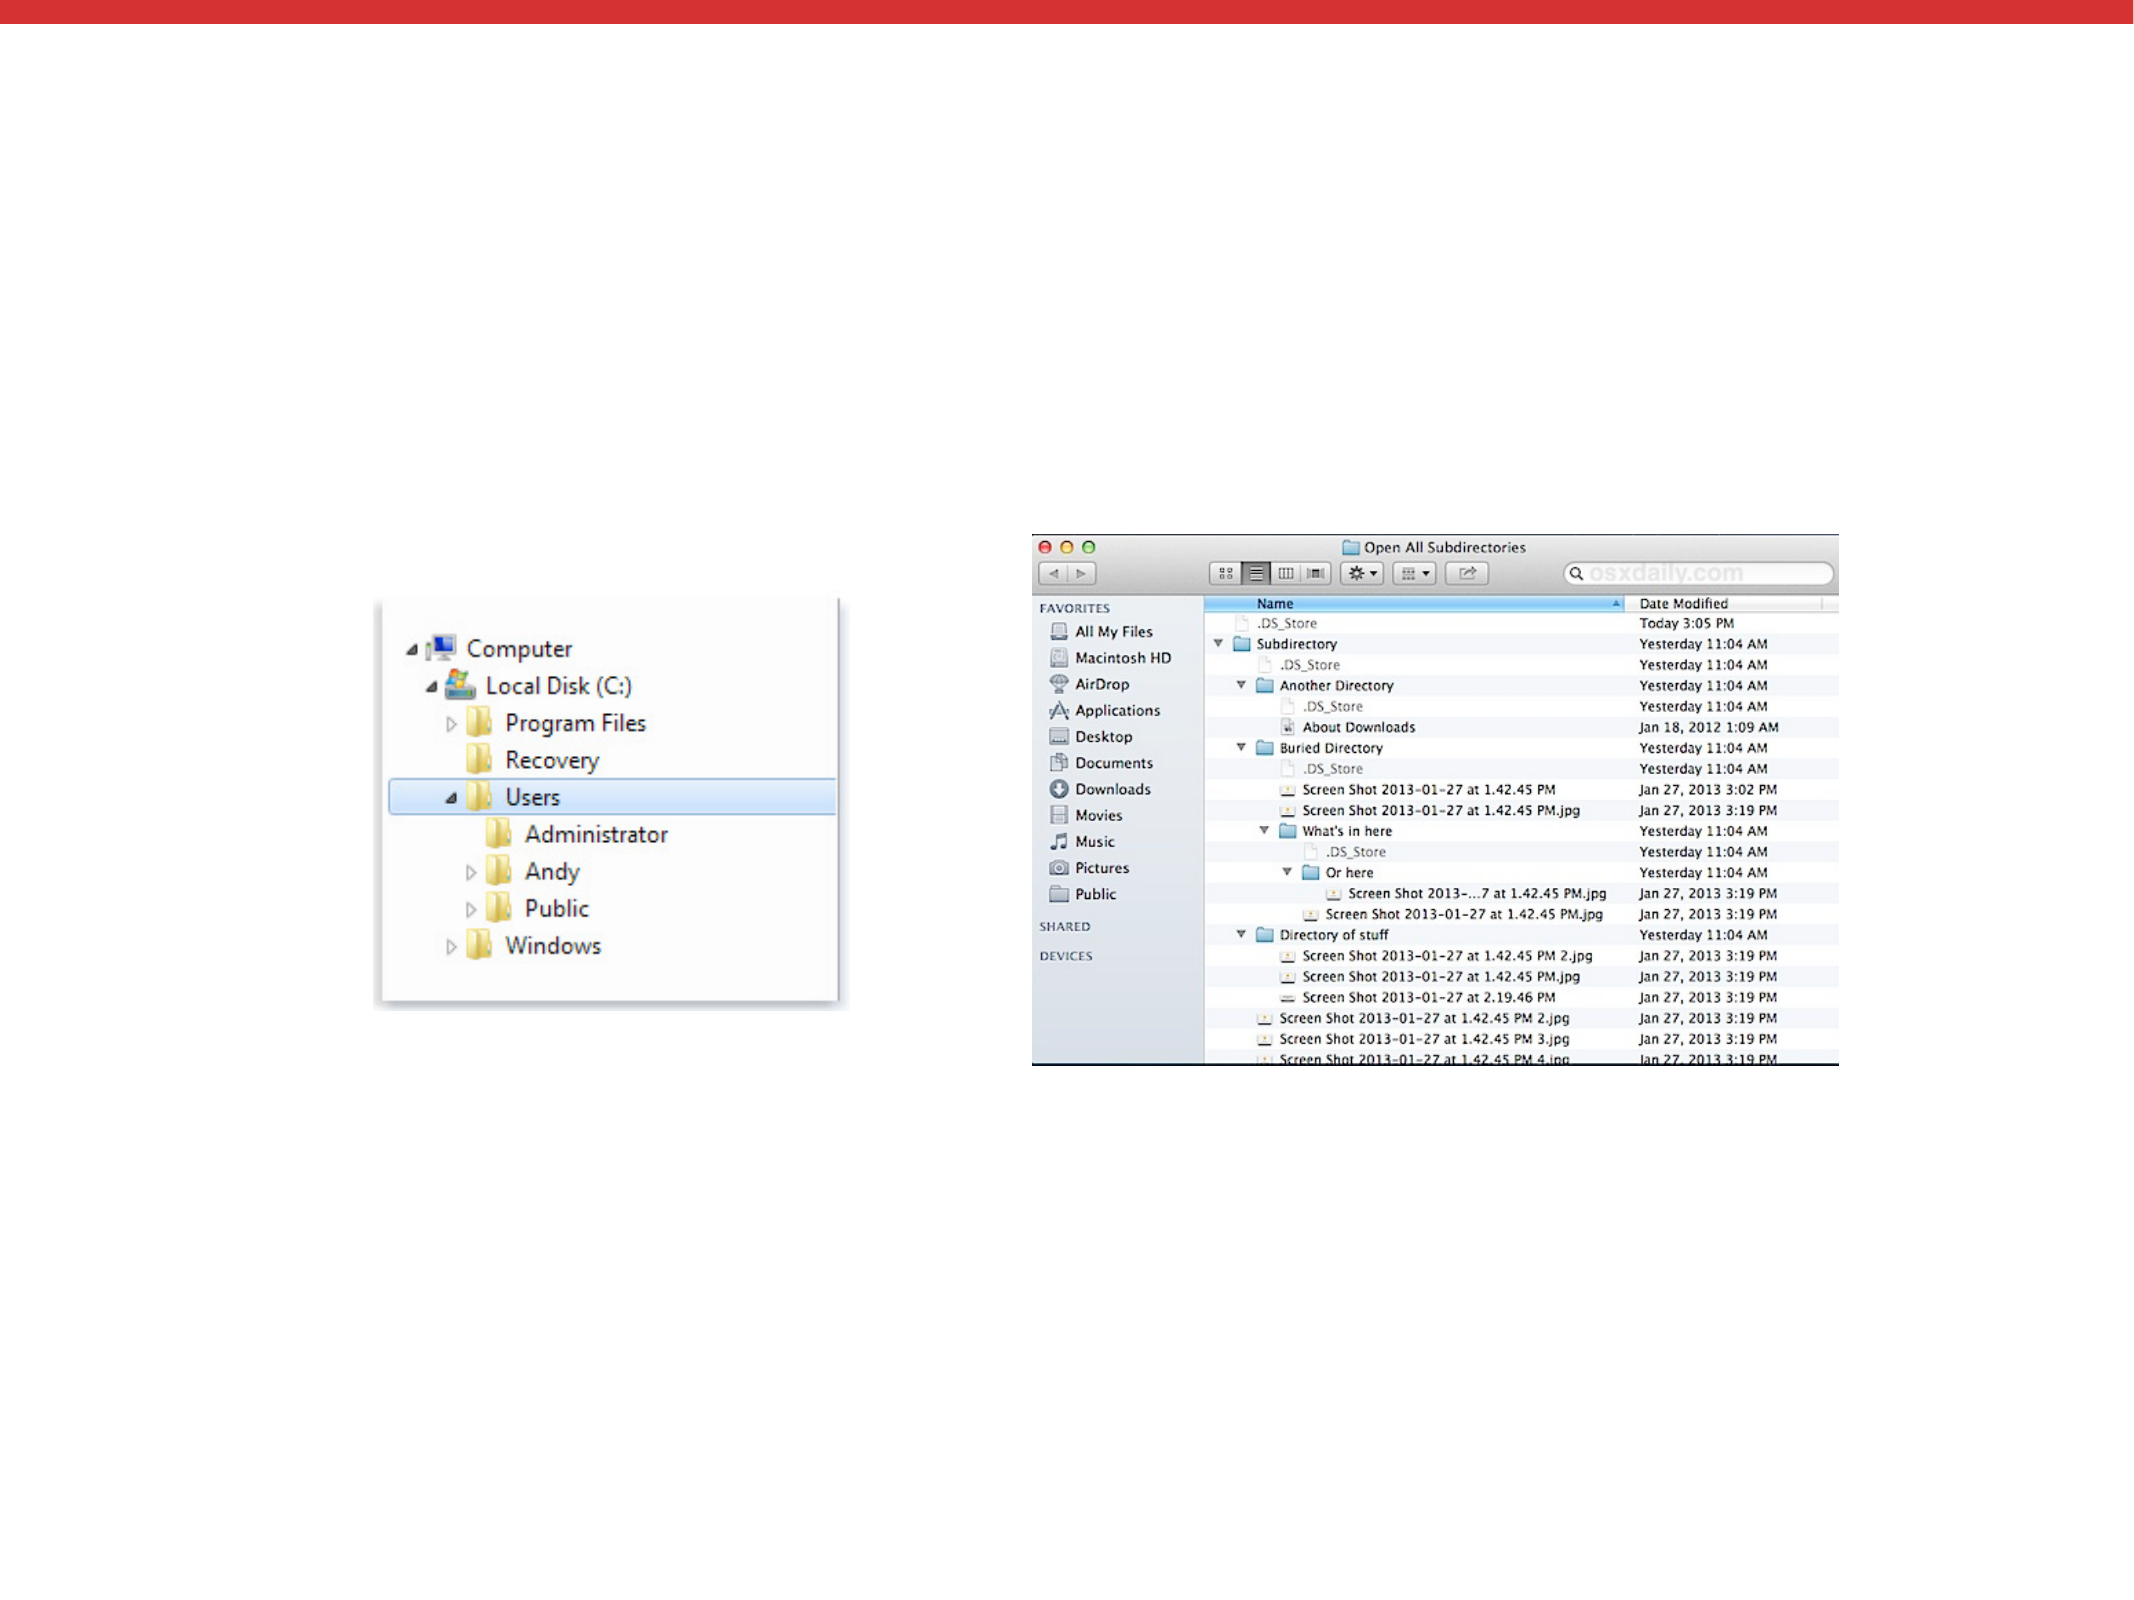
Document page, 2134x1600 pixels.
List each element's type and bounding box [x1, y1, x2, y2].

picture [1031, 534, 1840, 1066]
picture [373, 588, 850, 1011]
